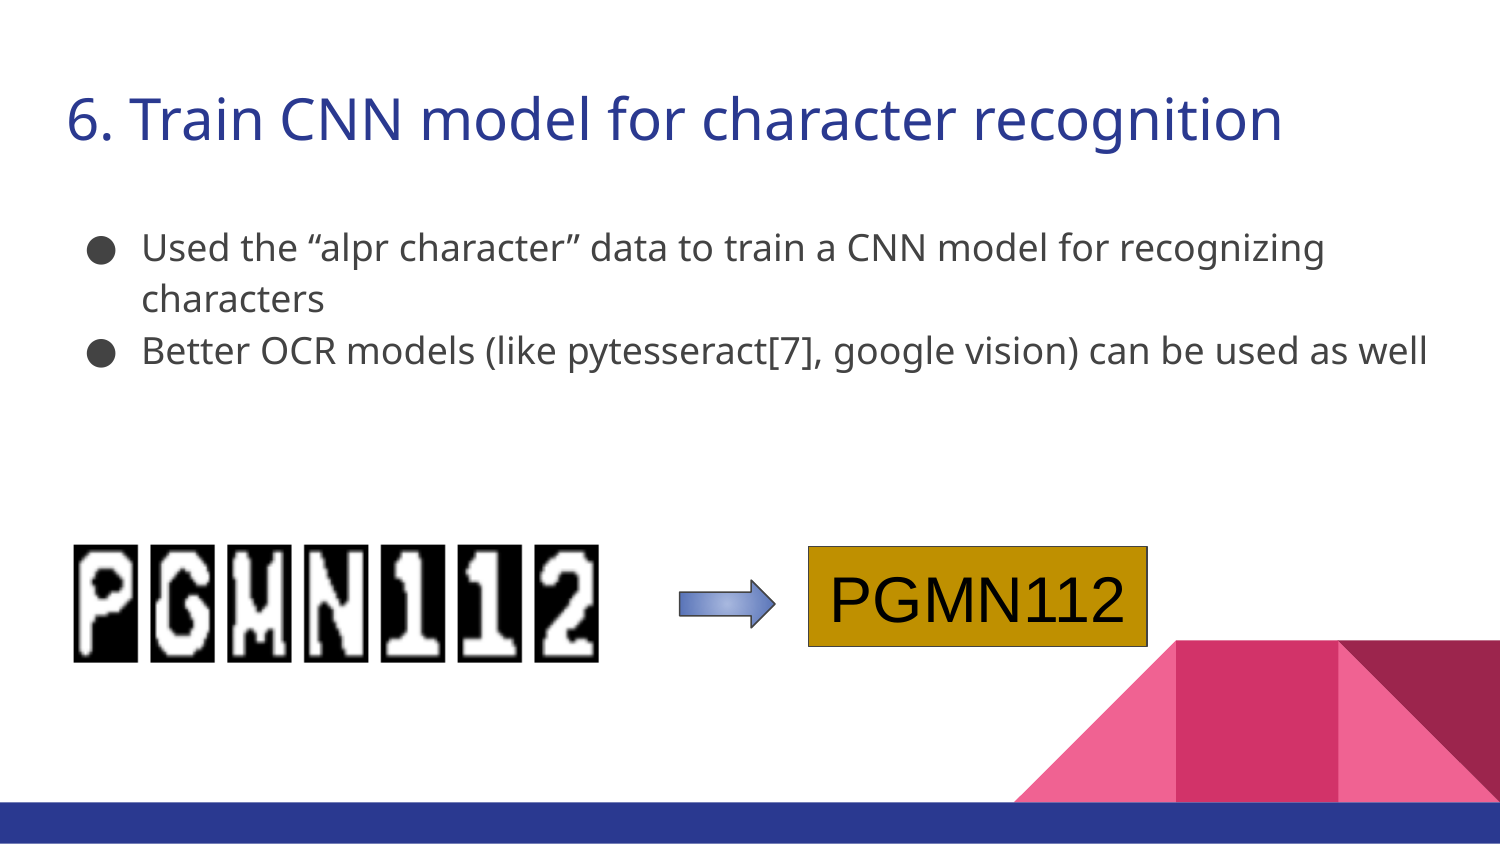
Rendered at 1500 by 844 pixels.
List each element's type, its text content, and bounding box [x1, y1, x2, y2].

text_box PGMN112 [808, 546, 1147, 647]
picture [63, 534, 610, 674]
list Used the “alpr character” data to train a CNN model for recognizing characters Better OCR models (like pytesseract[7], google vision) can be used as well [51, 201, 1449, 750]
title 6. Train CNN model for character recognition [51, 67, 1449, 167]
text_box [679, 580, 776, 628]
